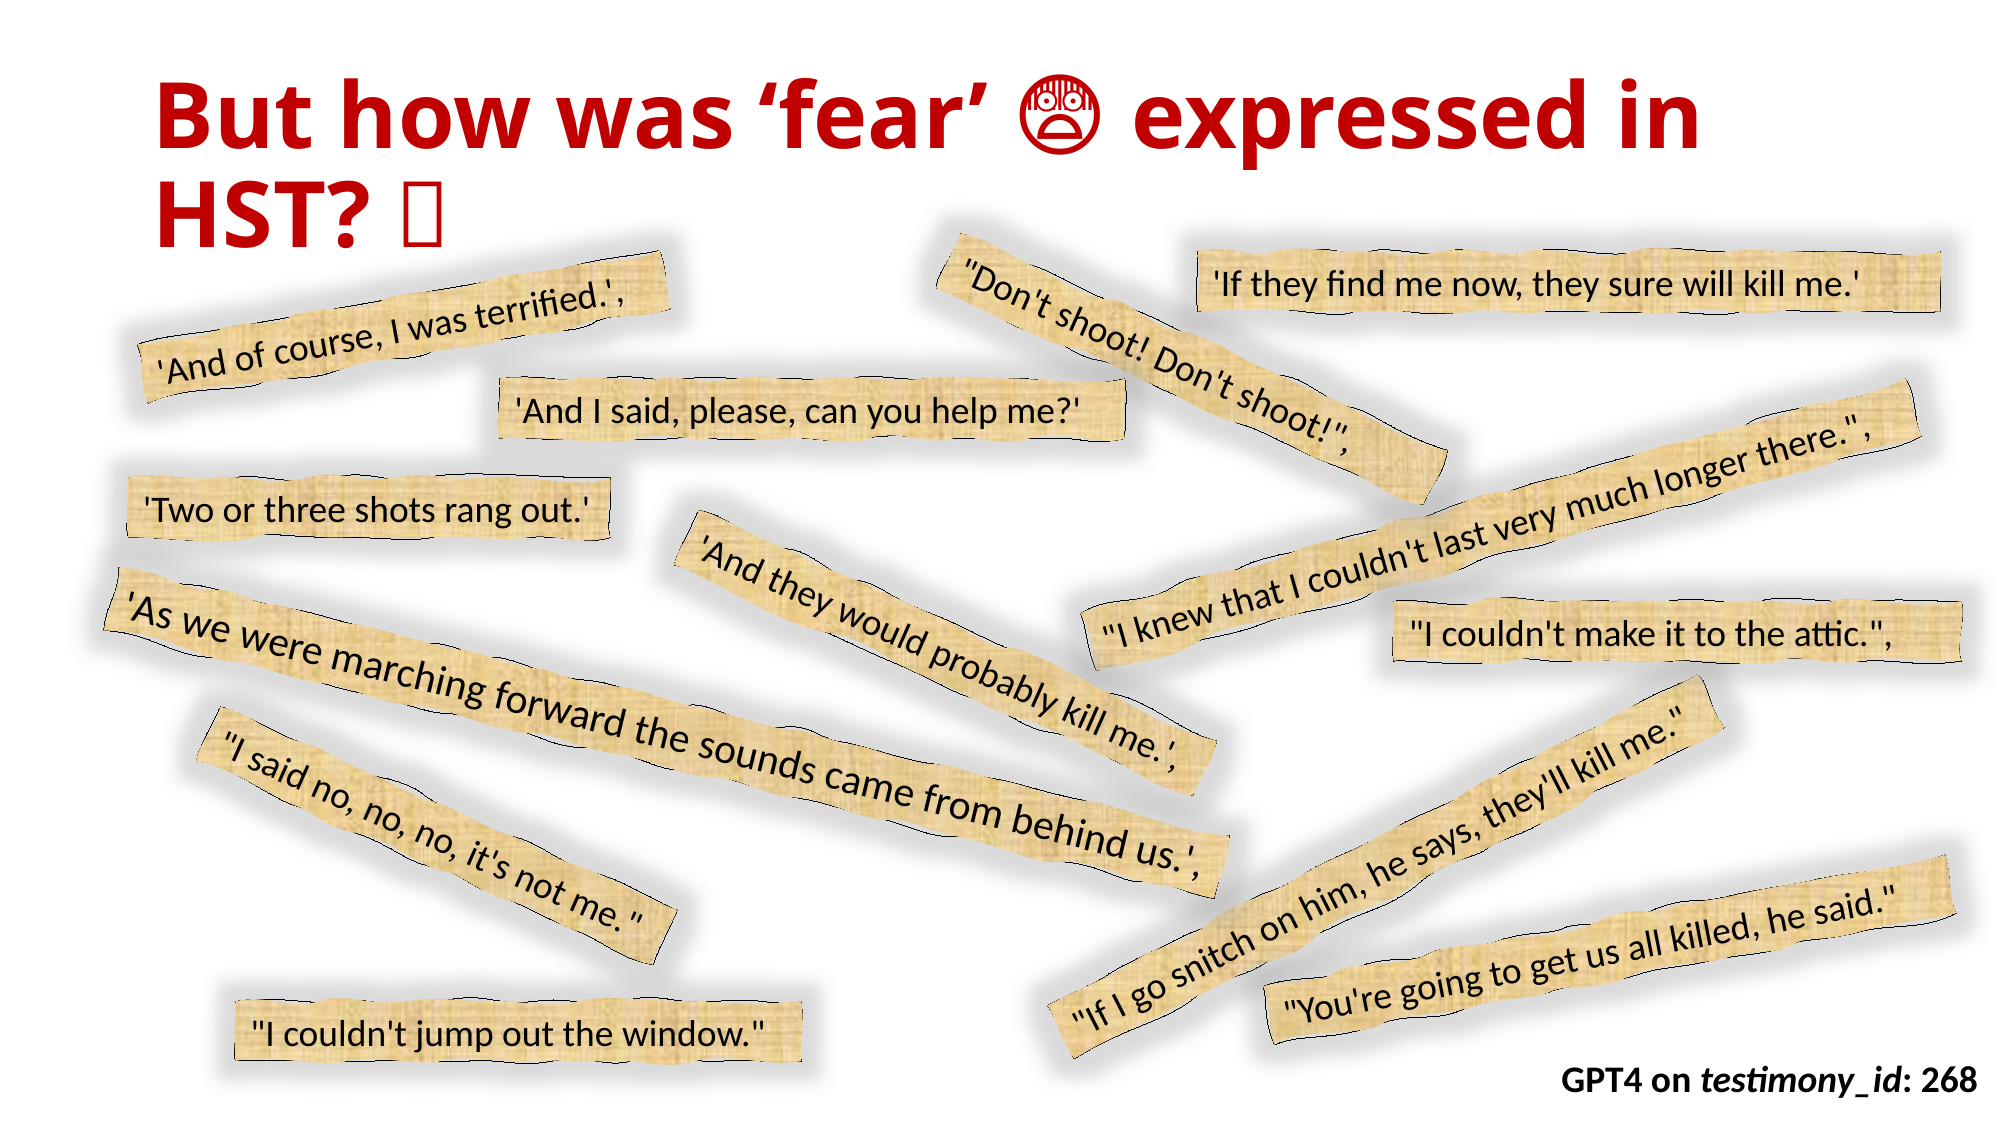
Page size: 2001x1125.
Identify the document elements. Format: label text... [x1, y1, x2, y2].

text_box 'And they would probably kill me.', [674, 510, 1217, 796]
text_box 'And I said, please, can you help me?' [497, 376, 1127, 443]
text_box GPT4 on testimony_id: 268 [1546, 1047, 1993, 1108]
text_box "I couldn't make it to the attic.", [1392, 597, 1963, 664]
text_box "I couldn't jump out the window." [234, 997, 803, 1065]
text_box "You're going to get us all killed, he said." [1263, 854, 1957, 1045]
text_box 'Two or three shots rang out.' [126, 473, 611, 542]
text_box "I knew that I couldn't last very much longer there.", [1080, 378, 1922, 665]
title But how was ‘fear’ 😨 expressed in HST? 🤔 [137, 59, 1863, 278]
text_box "Don't shoot! Don't shoot!", [936, 233, 1448, 505]
text_box "If I go snitch on him, he says, they'll kill me." [1047, 690, 1725, 1059]
text_box "I said no, no, no, it's not me." [196, 706, 678, 965]
text_box 'And of course, I was terrified.', [137, 250, 671, 404]
text_box 'As we were marching forward the sounds came from behind us.', [103, 567, 1230, 899]
text_box 'If they find me now, they sure will kill me.' [1196, 247, 1942, 315]
